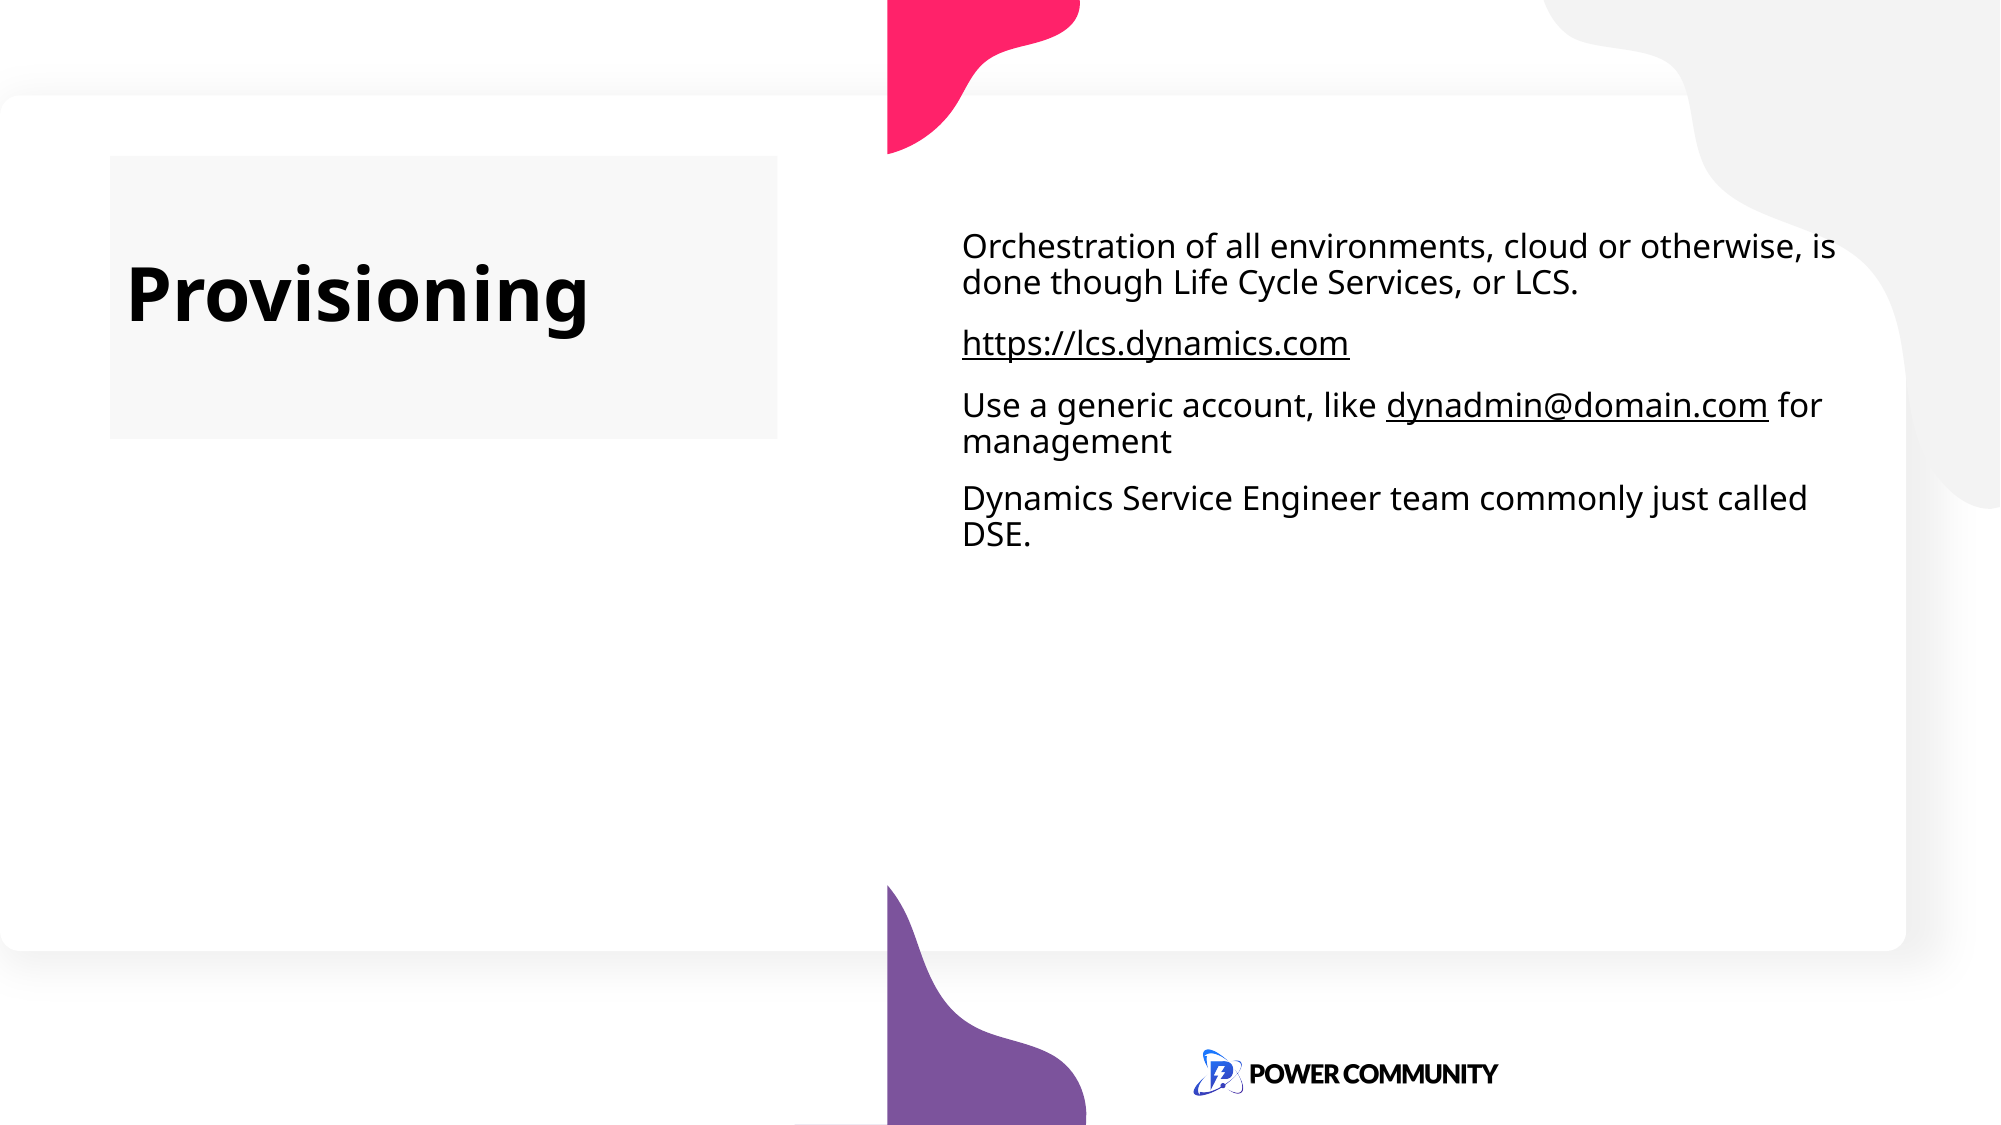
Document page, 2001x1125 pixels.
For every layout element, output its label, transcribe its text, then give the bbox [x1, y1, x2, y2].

picture [1158, 1037, 1534, 1108]
picture [0, 95, 888, 952]
list Orchestration of all environments, cloud or otherwise, is done though Life Cycle Services, or LCS. https://lcs.dynamics.com Use a generic account, like dynadmin@domain.com for management Dynamics Service Engineer team commonly just called DSE. [946, 222, 1863, 890]
